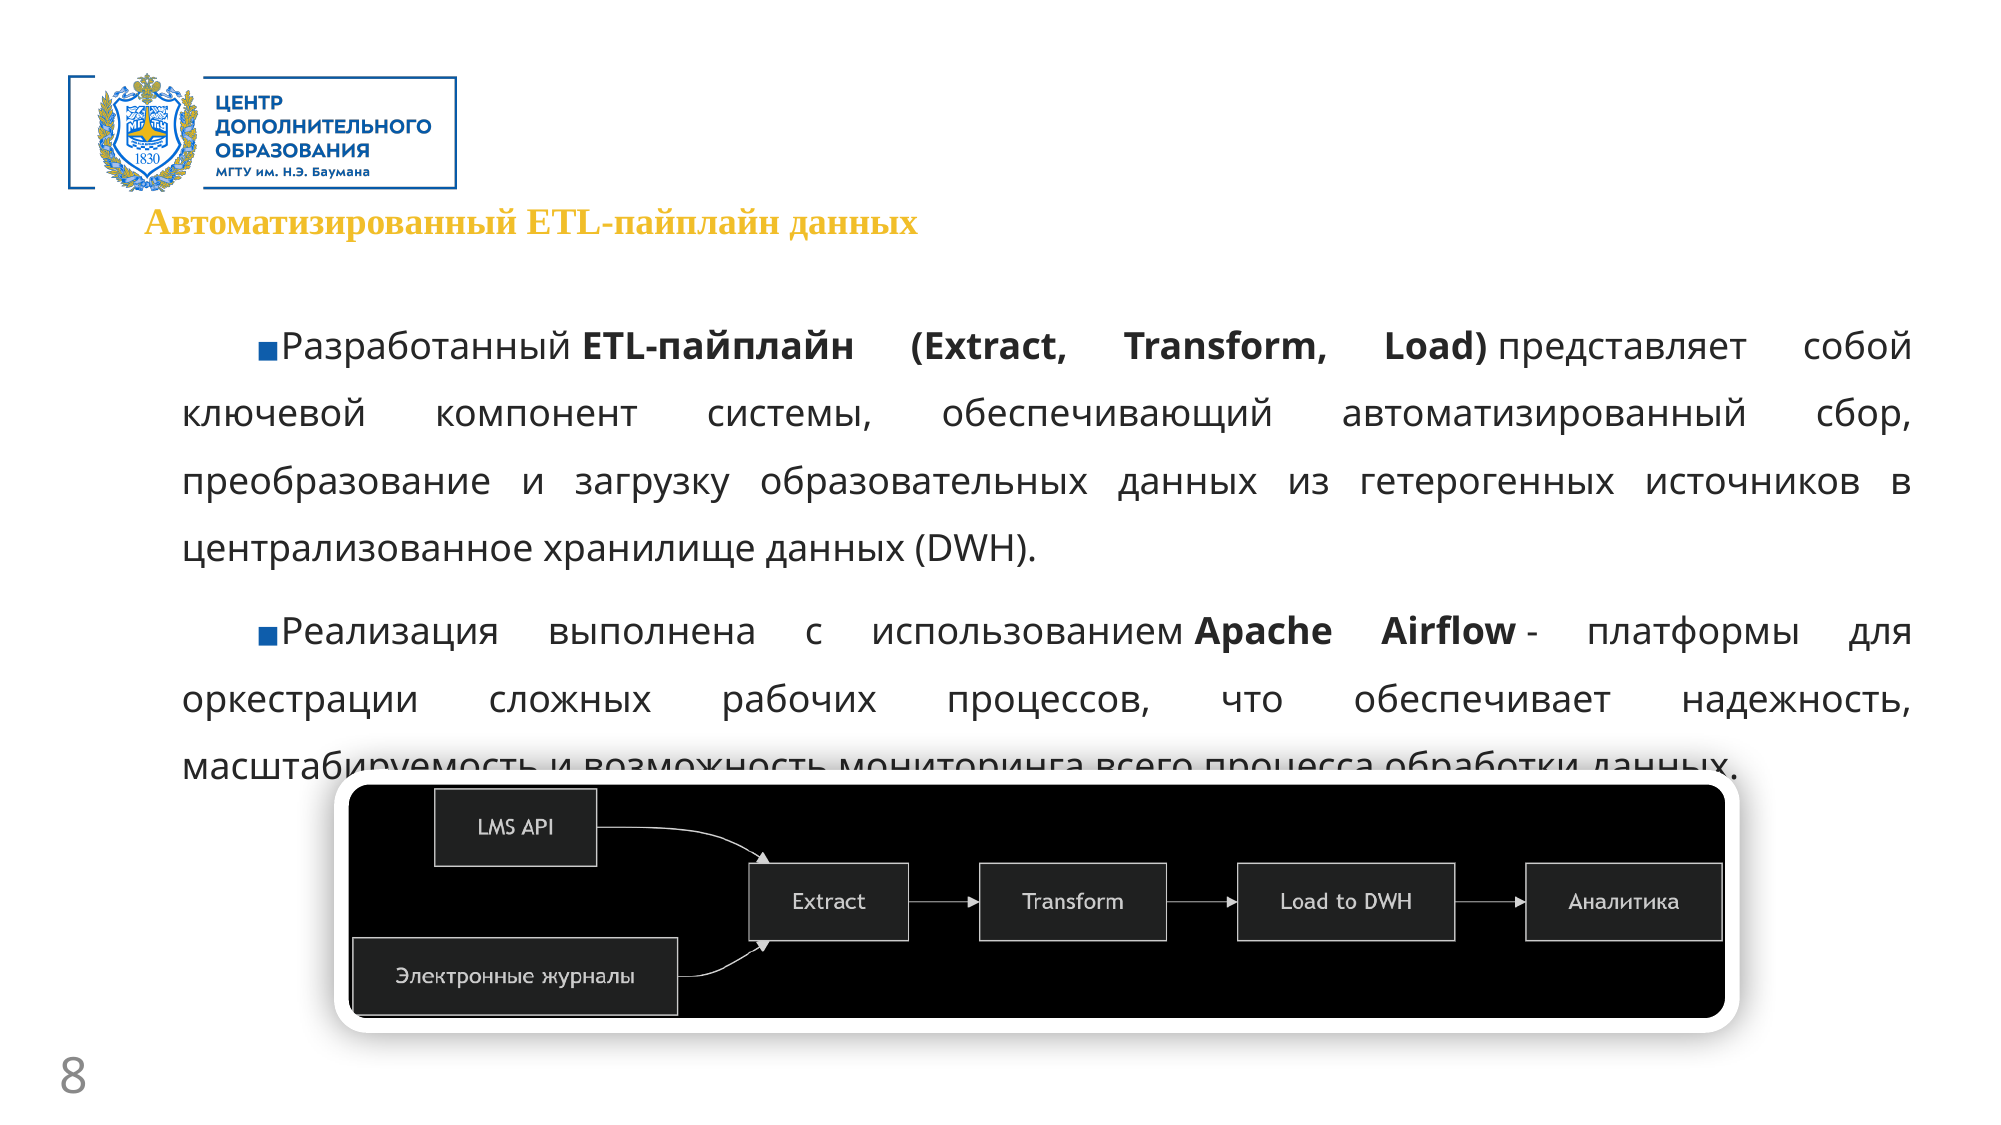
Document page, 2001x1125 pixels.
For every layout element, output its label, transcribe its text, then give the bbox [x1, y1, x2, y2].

picture [68, 73, 457, 192]
list Разработанный ETL-пайплайн (Extract, Transform, Load) представляет собой ключевой компонент системы, обеспечивающий автоматизированный сбор, преобразование и загрузку образовательных данных из гетерогенных источников в централизованное хранилище данных (DWH). Реализация выполнена с использованием Apache Airflow - платформы для оркестрации сложных рабочих процессов, что обеспечивает надежность, масштабируемость и возможность мониторинга всего процесса обработки данных. [91, 291, 1929, 1026]
list Автоматизированный ETL-пайплайн данных [91, 194, 1929, 291]
picture [341, 777, 1733, 1026]
slide_number 8 [44, 1055, 139, 1101]
